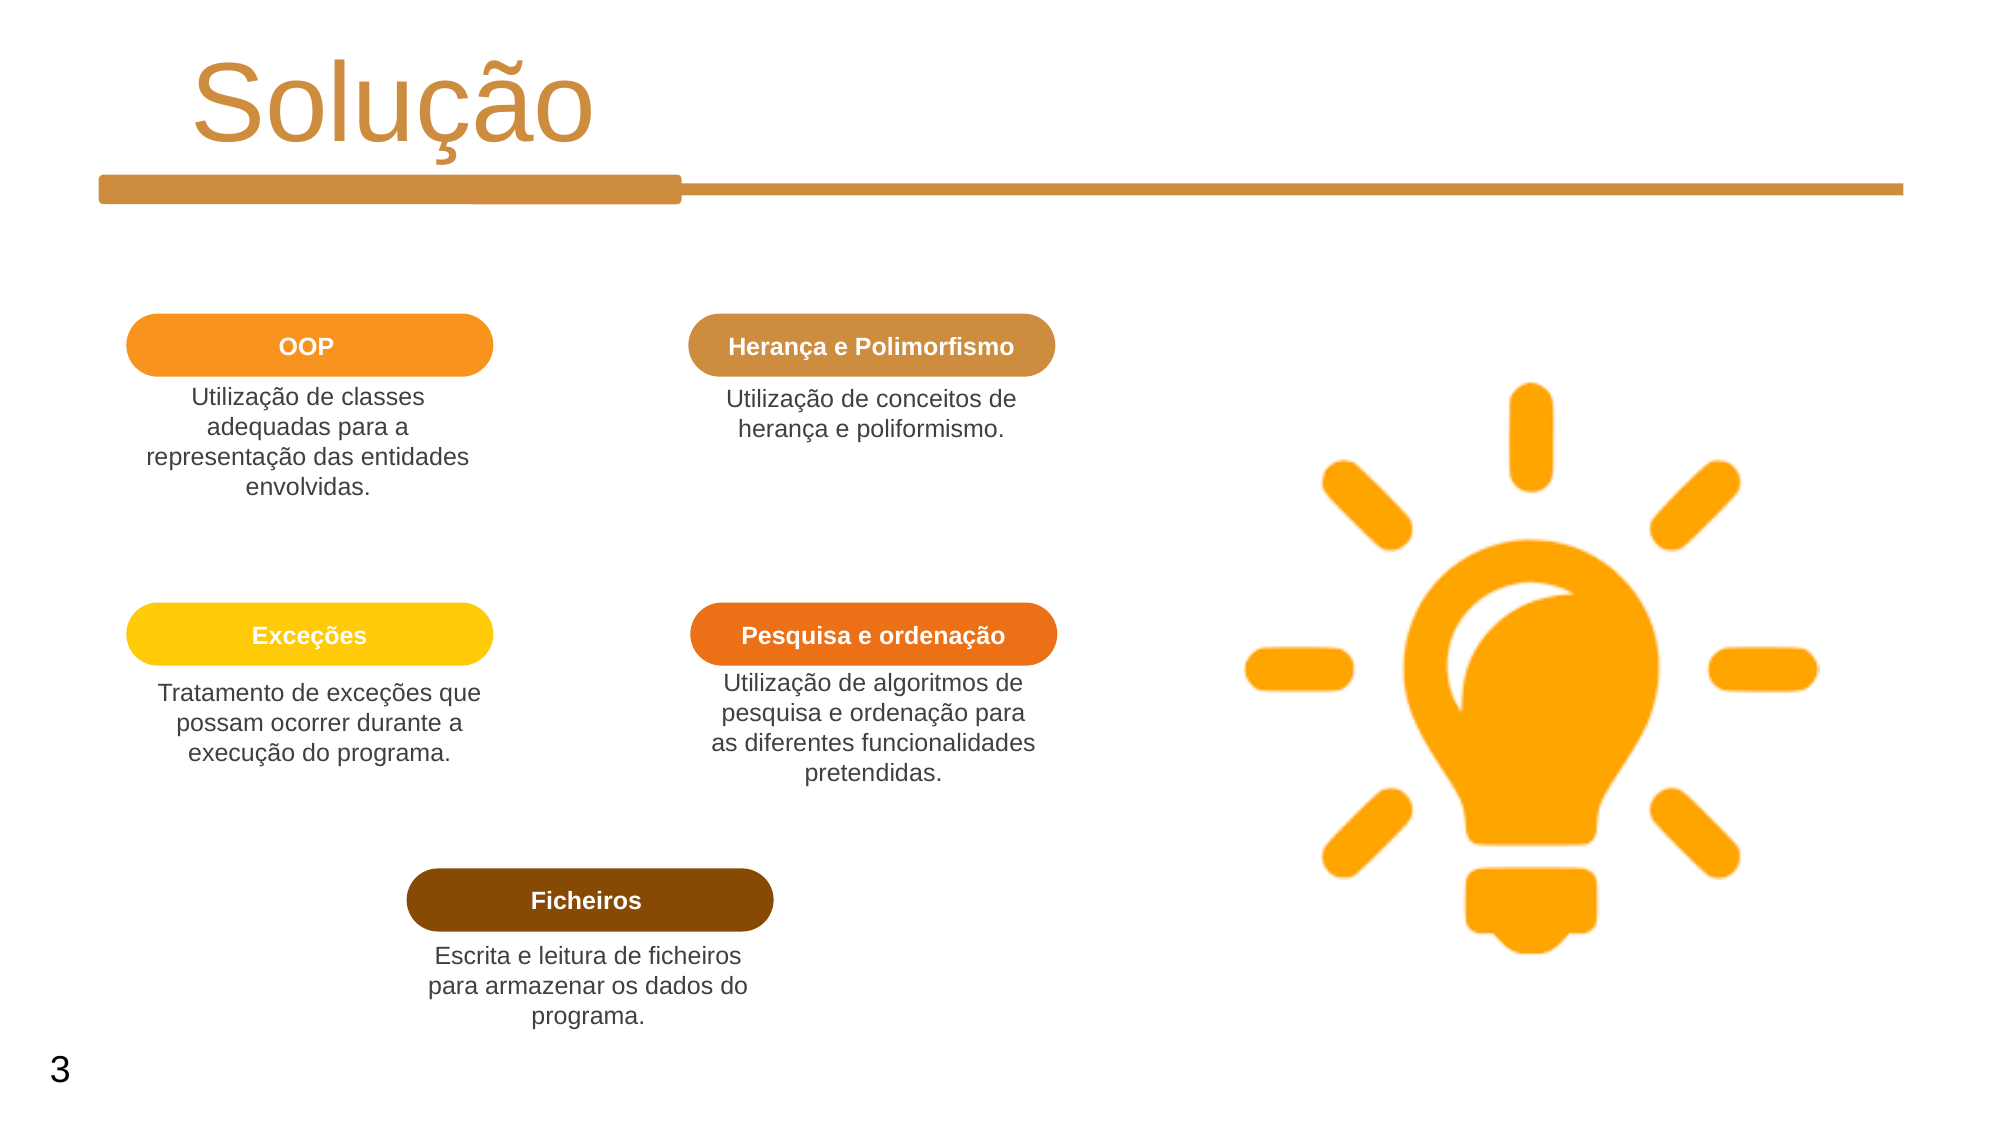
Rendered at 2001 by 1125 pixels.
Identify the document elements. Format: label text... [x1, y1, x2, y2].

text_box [126, 602, 504, 775]
picture [1244, 381, 1820, 957]
text_box Escrita e leitura de ficheiros para armazenar os dados do programa. [406, 931, 771, 1037]
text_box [688, 313, 1056, 452]
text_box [126, 313, 494, 510]
list Solução [96, 45, 691, 165]
text_box 3 [34, 1037, 97, 1098]
text_box Ficheiros [406, 868, 774, 931]
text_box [690, 602, 1058, 796]
